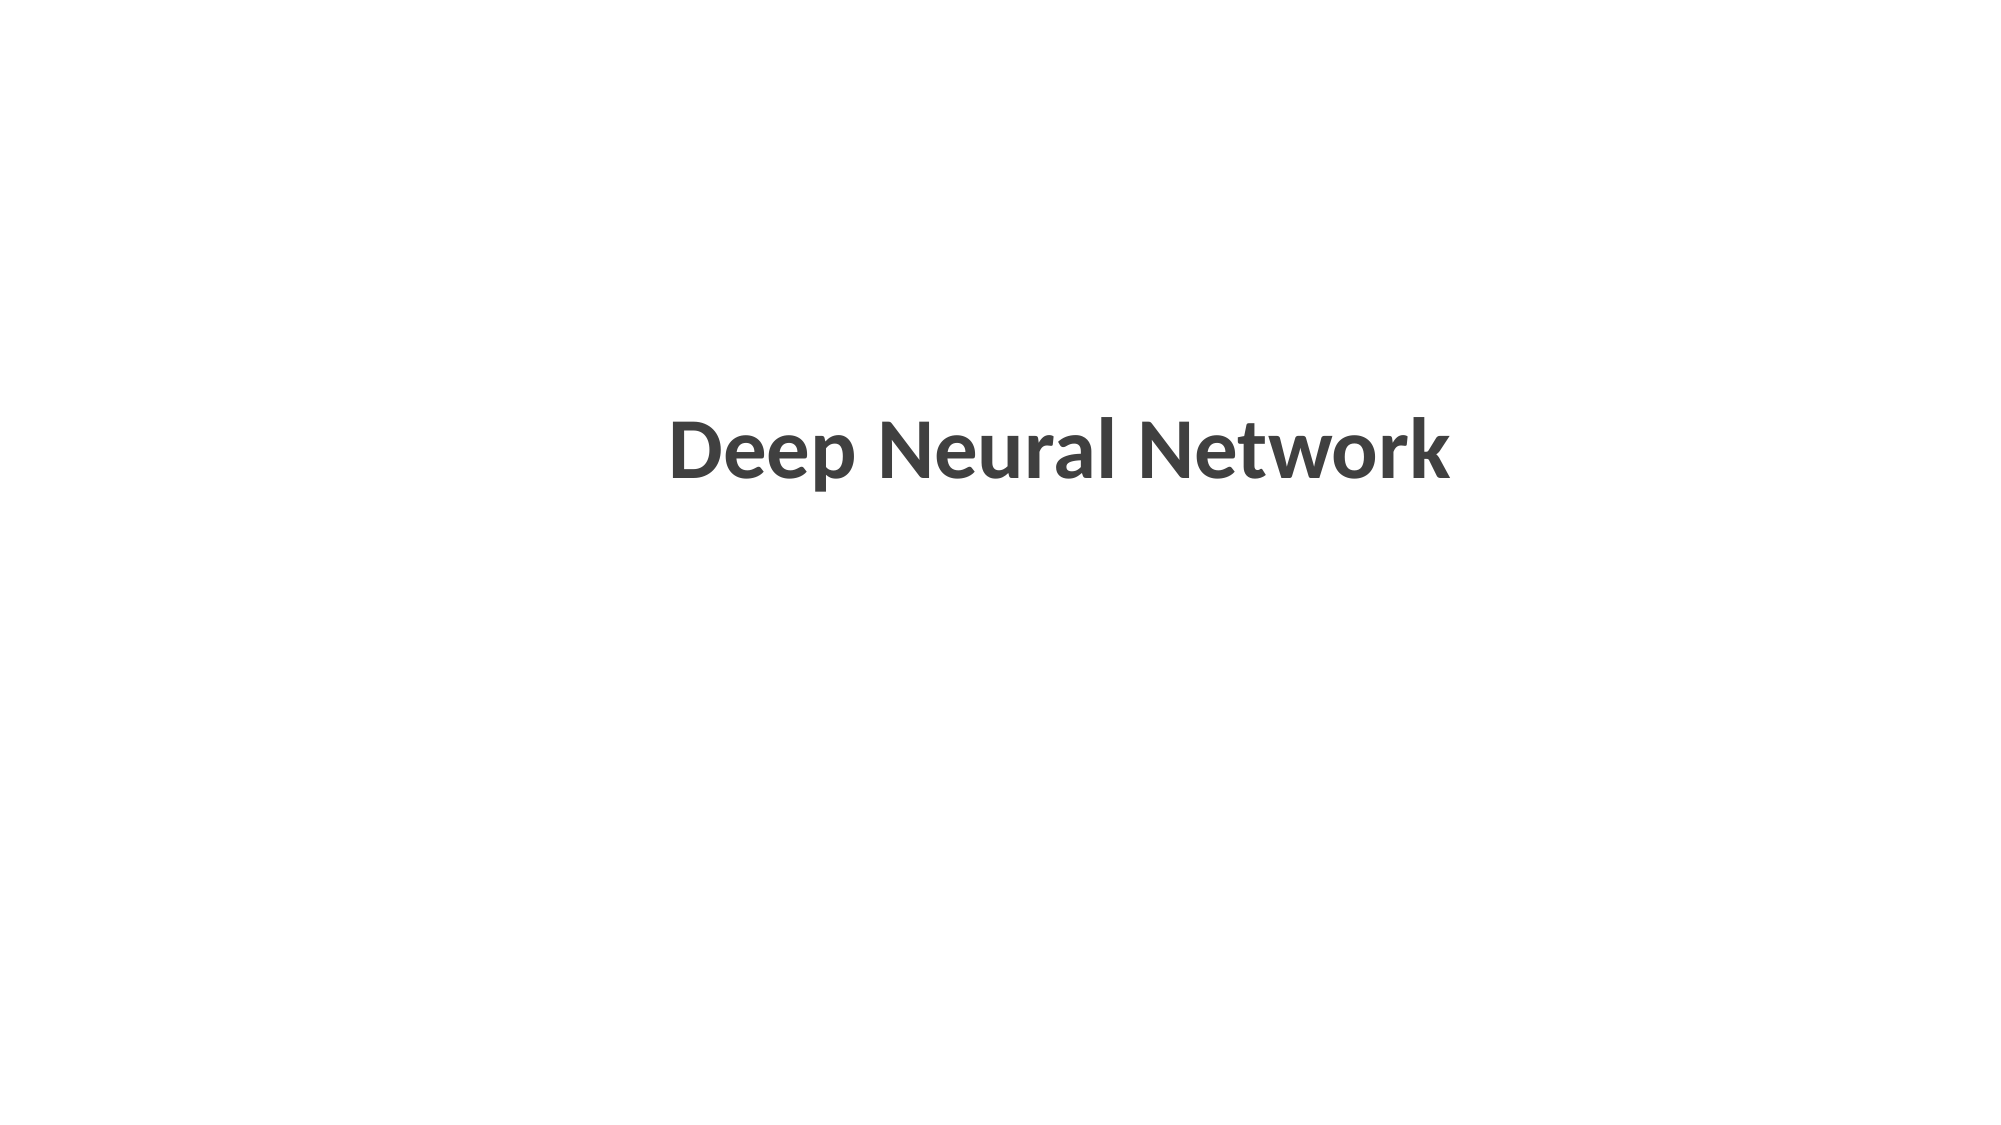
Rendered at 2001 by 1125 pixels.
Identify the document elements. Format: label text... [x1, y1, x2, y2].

text_box Deep Neural Network [624, 360, 1497, 541]
